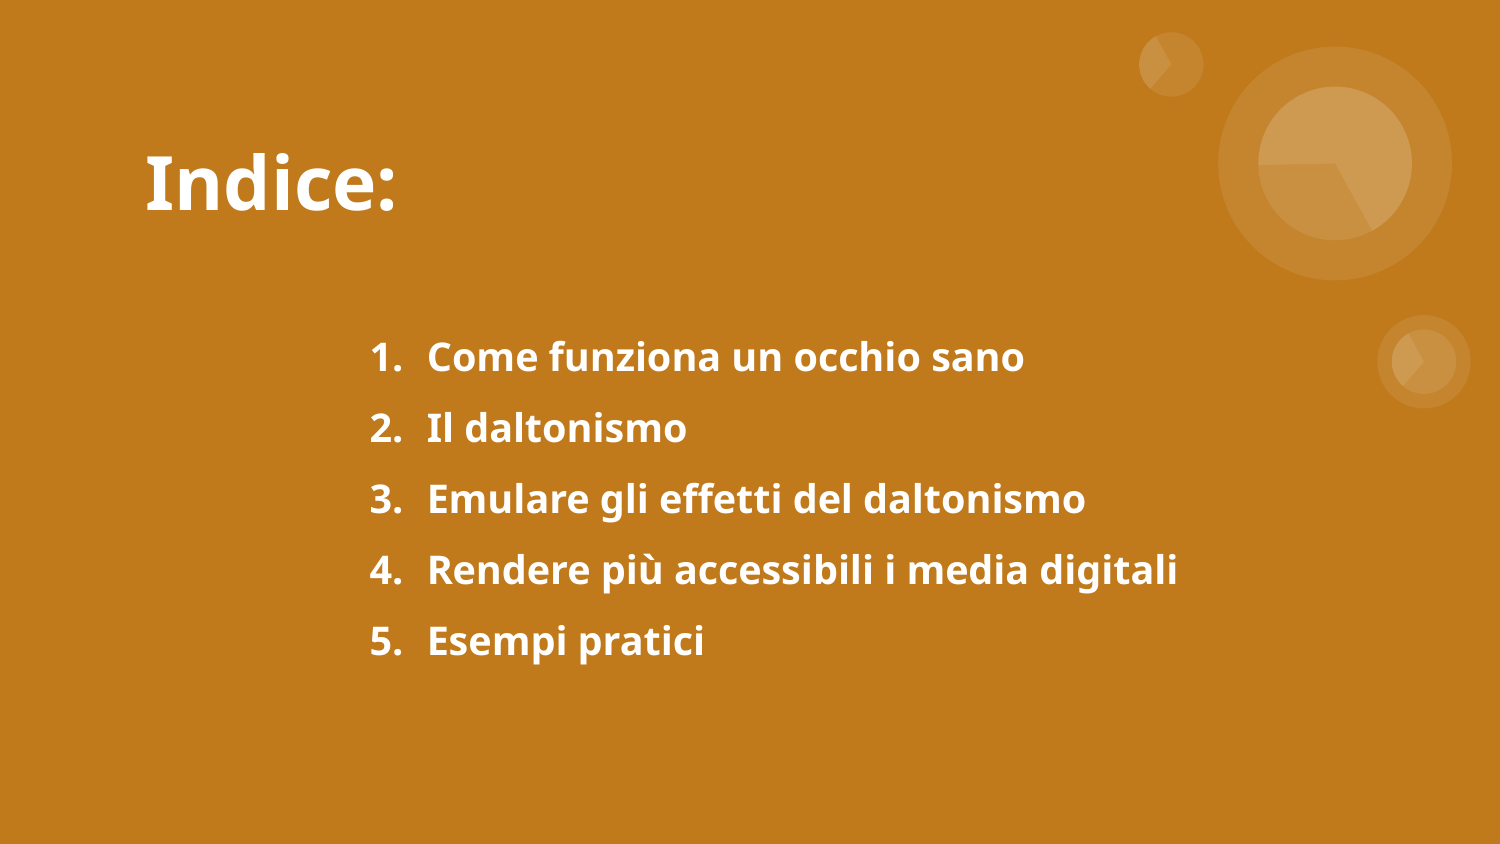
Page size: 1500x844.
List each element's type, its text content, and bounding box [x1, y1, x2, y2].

title Indice: [130, 102, 536, 258]
title Come funziona un occhio sano Il daltonismo Emulare gli effetti del daltonismo Rendere più accessibili i media digitali Esempi pratici [336, 245, 1232, 726]
